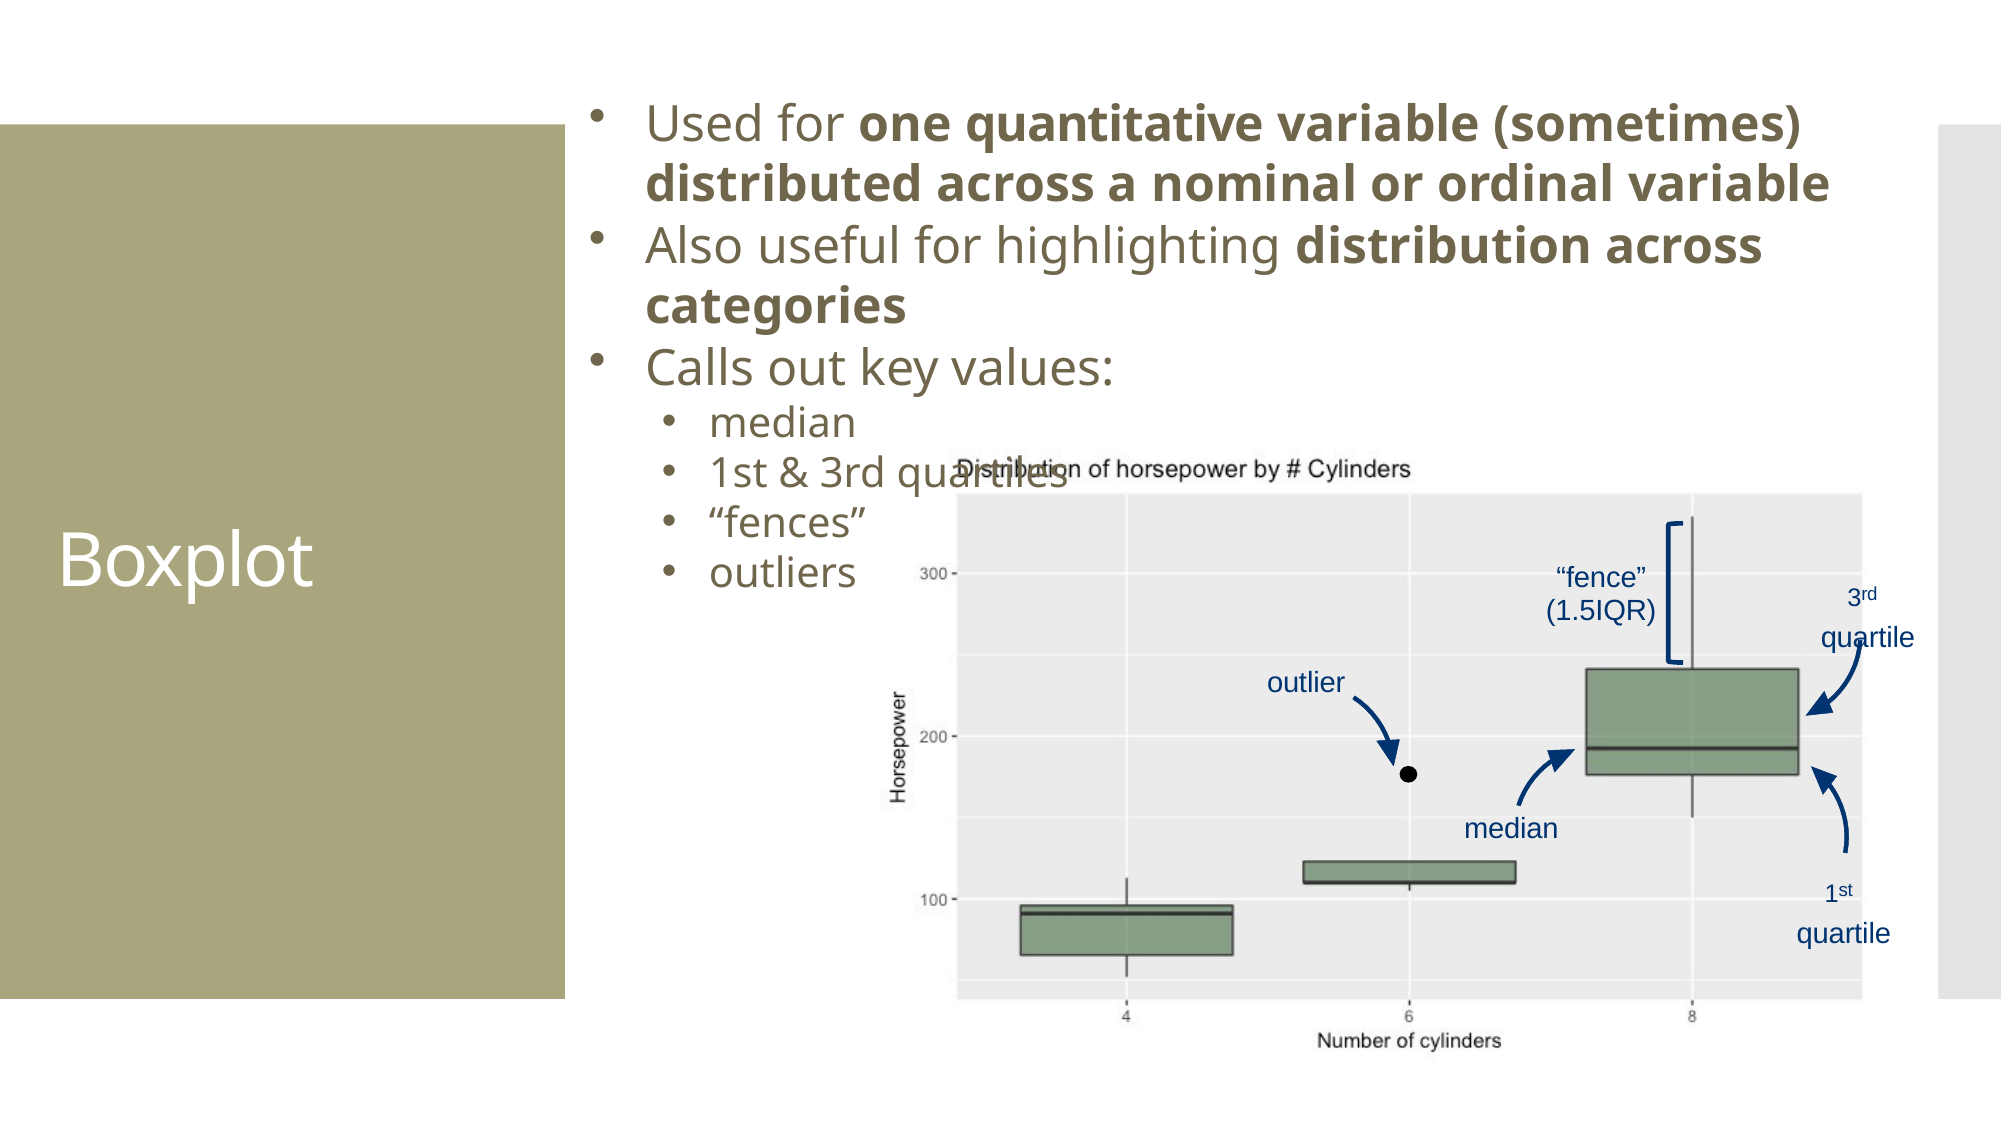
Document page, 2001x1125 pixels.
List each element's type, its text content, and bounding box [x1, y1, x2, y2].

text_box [1352, 695, 1400, 767]
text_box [1665, 520, 1850, 854]
text_box 1st quartile [1867, 839, 1899, 950]
text_box 3rd quartile [1867, 544, 1923, 654]
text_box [1850, 639, 1863, 807]
text_box Used for one quantitative variable (sometimes) distributed across a nominal or ordinal variable Also useful for highlighting distribution across categories Calls out key values: median 1st & 3rd quartiles “fences” outliers [586, 89, 1863, 596]
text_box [1516, 639, 1665, 807]
text_box Boxplot [41, 184, 525, 940]
picture [880, 449, 1867, 1063]
